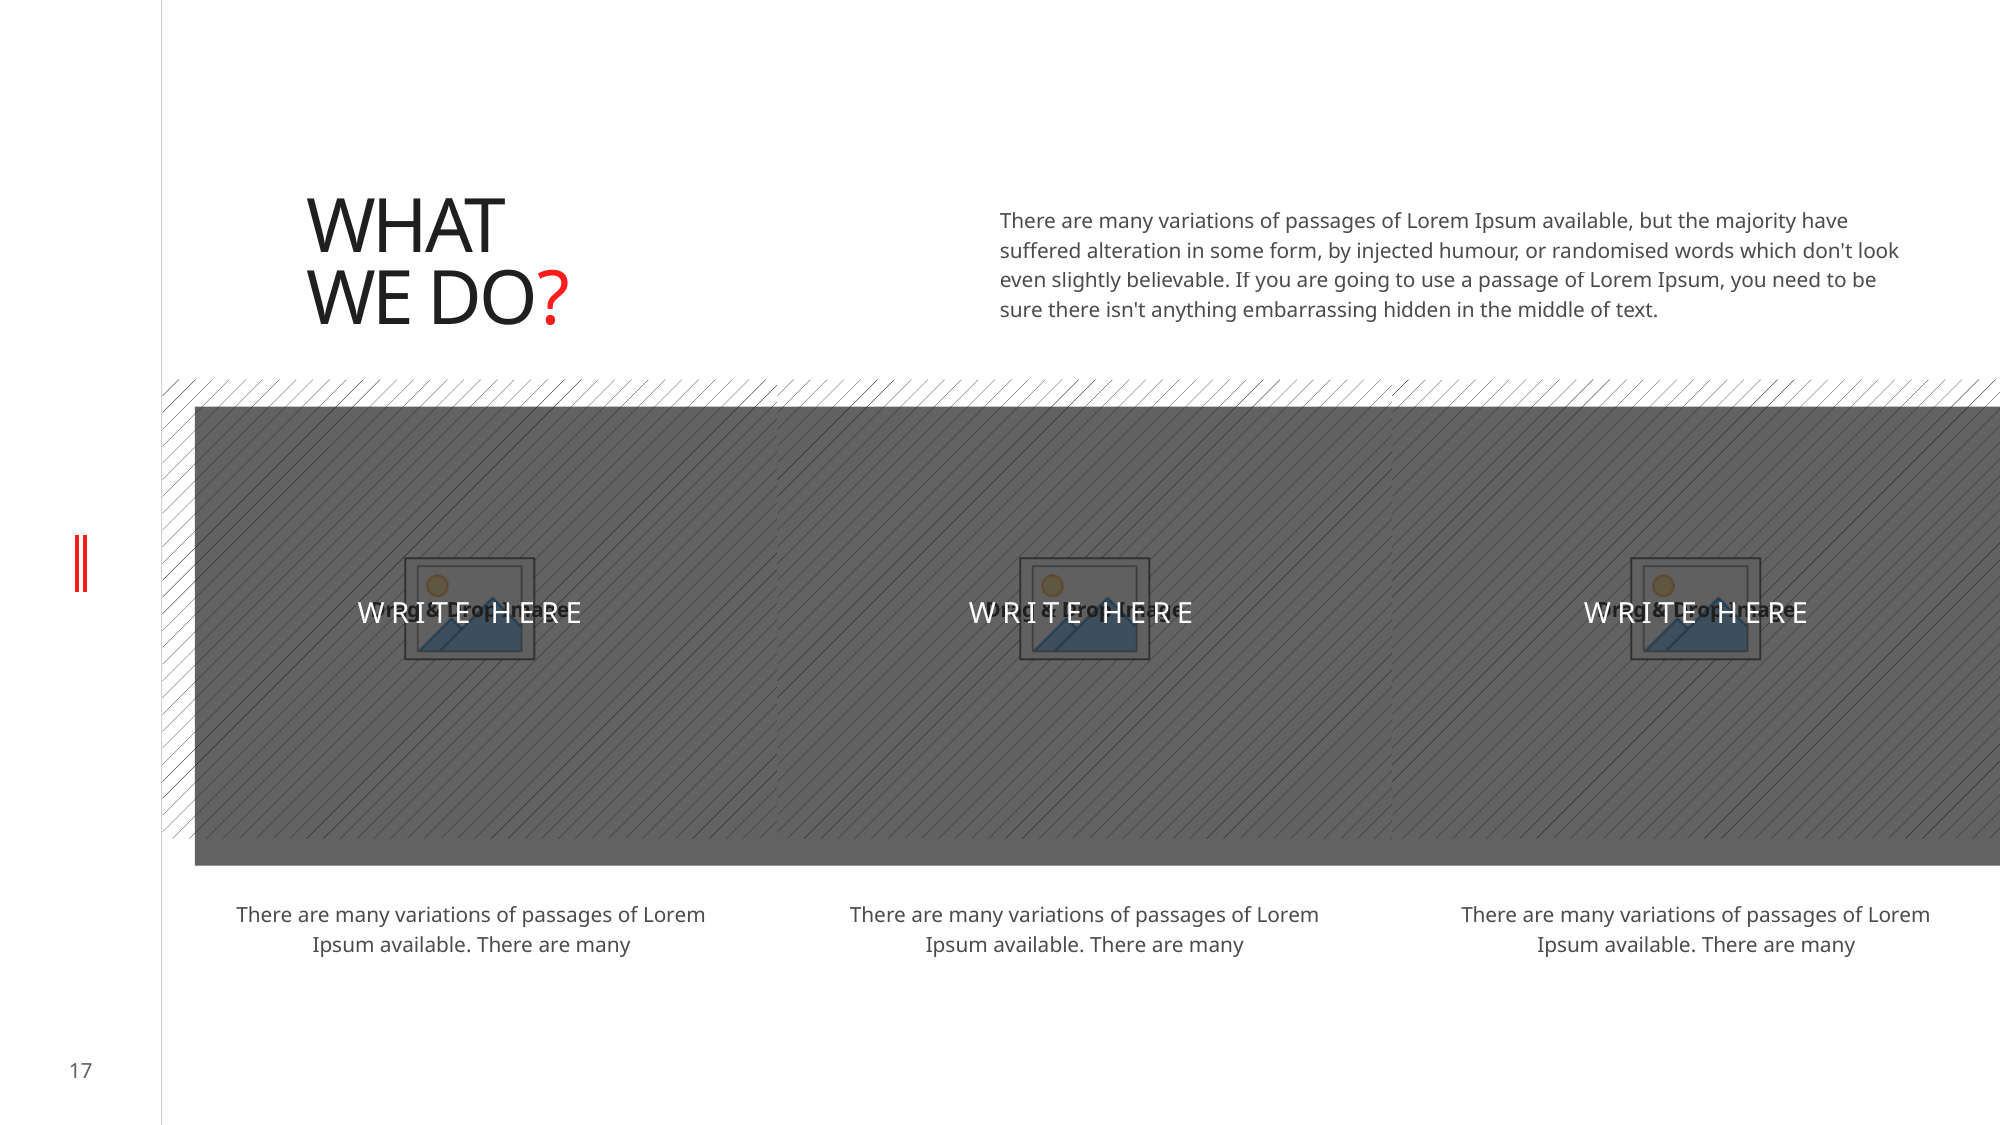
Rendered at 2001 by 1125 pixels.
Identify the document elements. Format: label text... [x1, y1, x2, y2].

title WHAT WE DO? [306, 163, 1000, 379]
text_box There are many variations of passages of Lorem Ipsum available. There are many [1432, 889, 1960, 964]
text_box [194, 839, 2000, 867]
text_box There are many variations of passages of Lorem Ipsum available. There are many [820, 889, 1349, 964]
picture [162, 379, 2000, 839]
text_box There are many variations of passages of Lorem Ipsum available, but the majority have suffered alteration in some form, by injected humour, or randomised words which don't look even slightly believable. If you are going to use a passage of Lorem Ipsum, you need to be sure there isn't anything embarrassing hidden in the middle of text. [999, 194, 1907, 330]
text_box There are many variations of passages of Lorem Ipsum available. There are many [207, 889, 736, 964]
slide_number 17 [38, 1052, 123, 1091]
